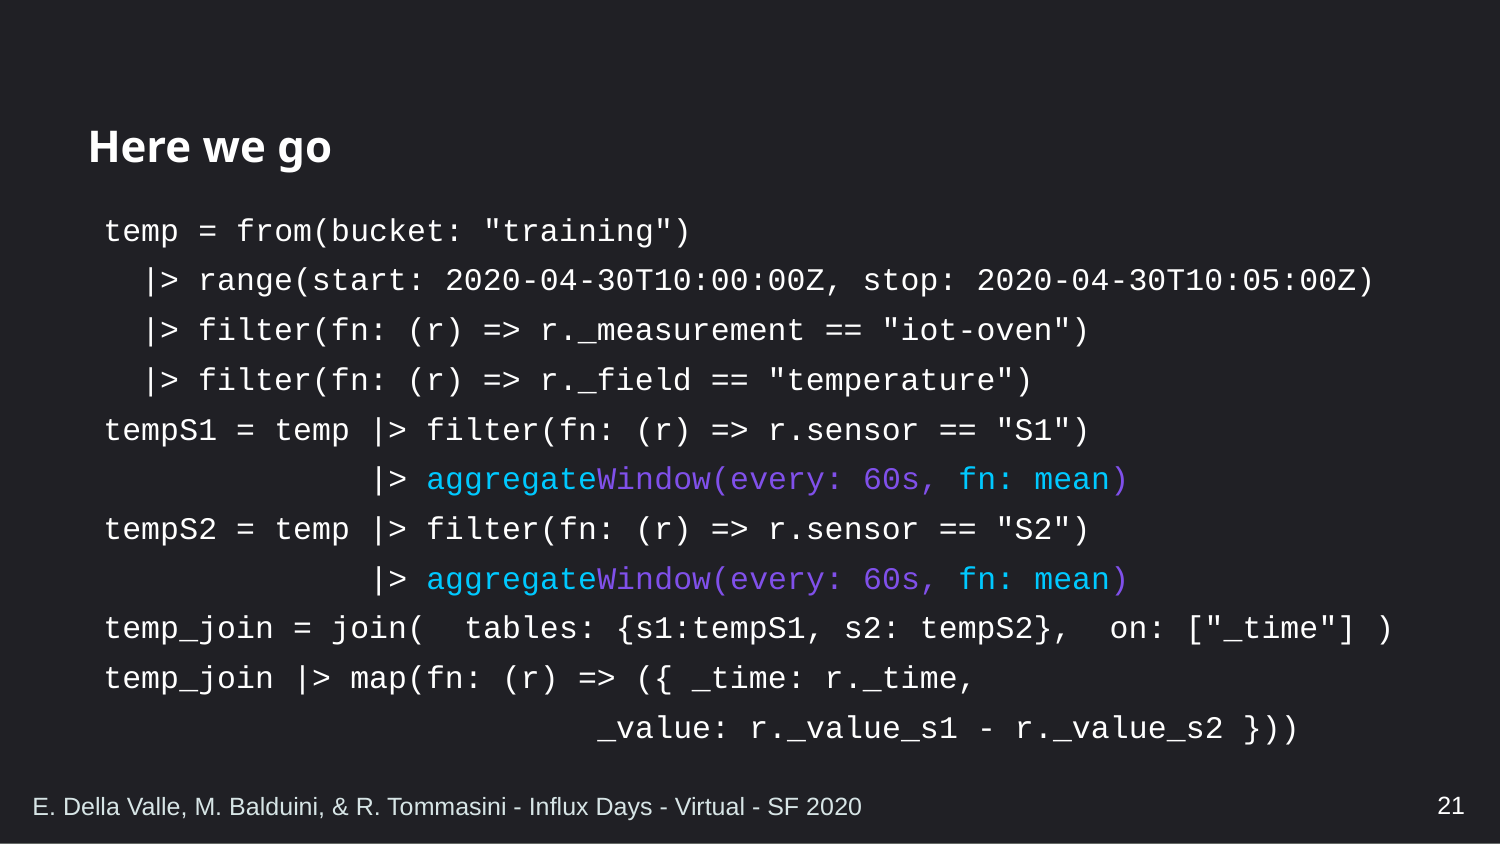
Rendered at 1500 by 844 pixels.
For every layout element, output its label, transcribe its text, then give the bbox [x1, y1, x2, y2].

footer E. Della Valle, M. Balduini, & R. Tommasini - Influx Days - Virtual - SF 2020 [17, 783, 1135, 828]
title Here we go [76, 99, 1423, 196]
list temp = from(bucket: "training") |> range(start: 2020-04-30T10:00:00Z, stop: 2020-04-30T10:05:00Z) |> filter(fn: (r) => r._measurement == "iot-oven") |> filter(fn: (r) => r._field == "temperature") tempS1 = temp |> filter(fn: (r) => r.sensor == "S1") |> aggregateWindow(every: 60s, fn: mean) tempS2 = temp |> filter(fn: (r) => r.sensor == "S2") |> aggregateWindow(every: 60s, fn: mean) temp_join = join( tables: {s1:tempS1, s2: tempS2}, on: ["_time"] ) temp_join |> map(fn: (r) => ({ _time: r._time, _value: r._value_s1 - r._value_s2 })) [76, 204, 1478, 761]
slide_number 21 [1142, 782, 1481, 828]
